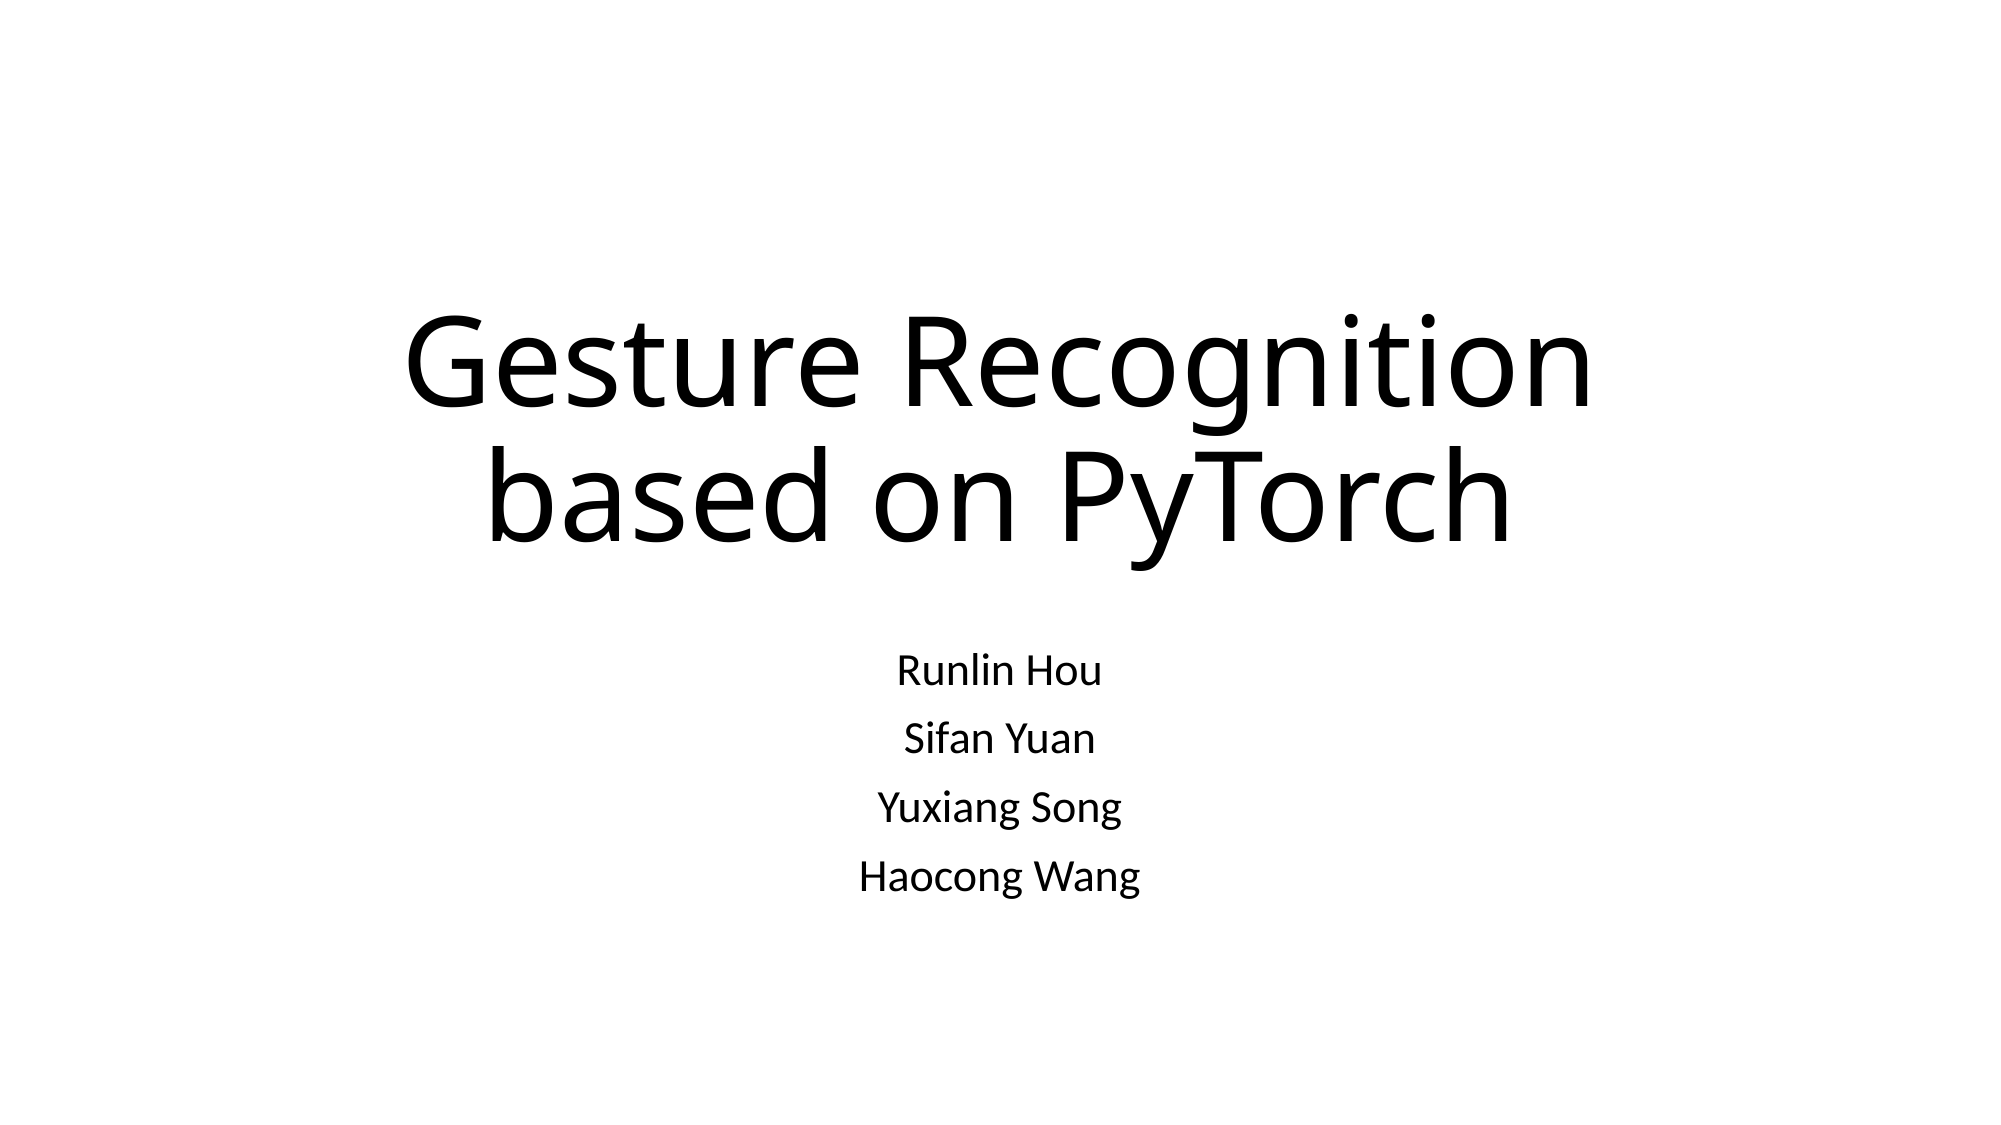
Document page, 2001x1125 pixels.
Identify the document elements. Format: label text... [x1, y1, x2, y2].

title Gesture Recognition based on PyTorch [249, 184, 1750, 576]
subtitle Runlin Hou Sifan Yuan Yuxiang Song Haocong Wang [249, 637, 1750, 910]
